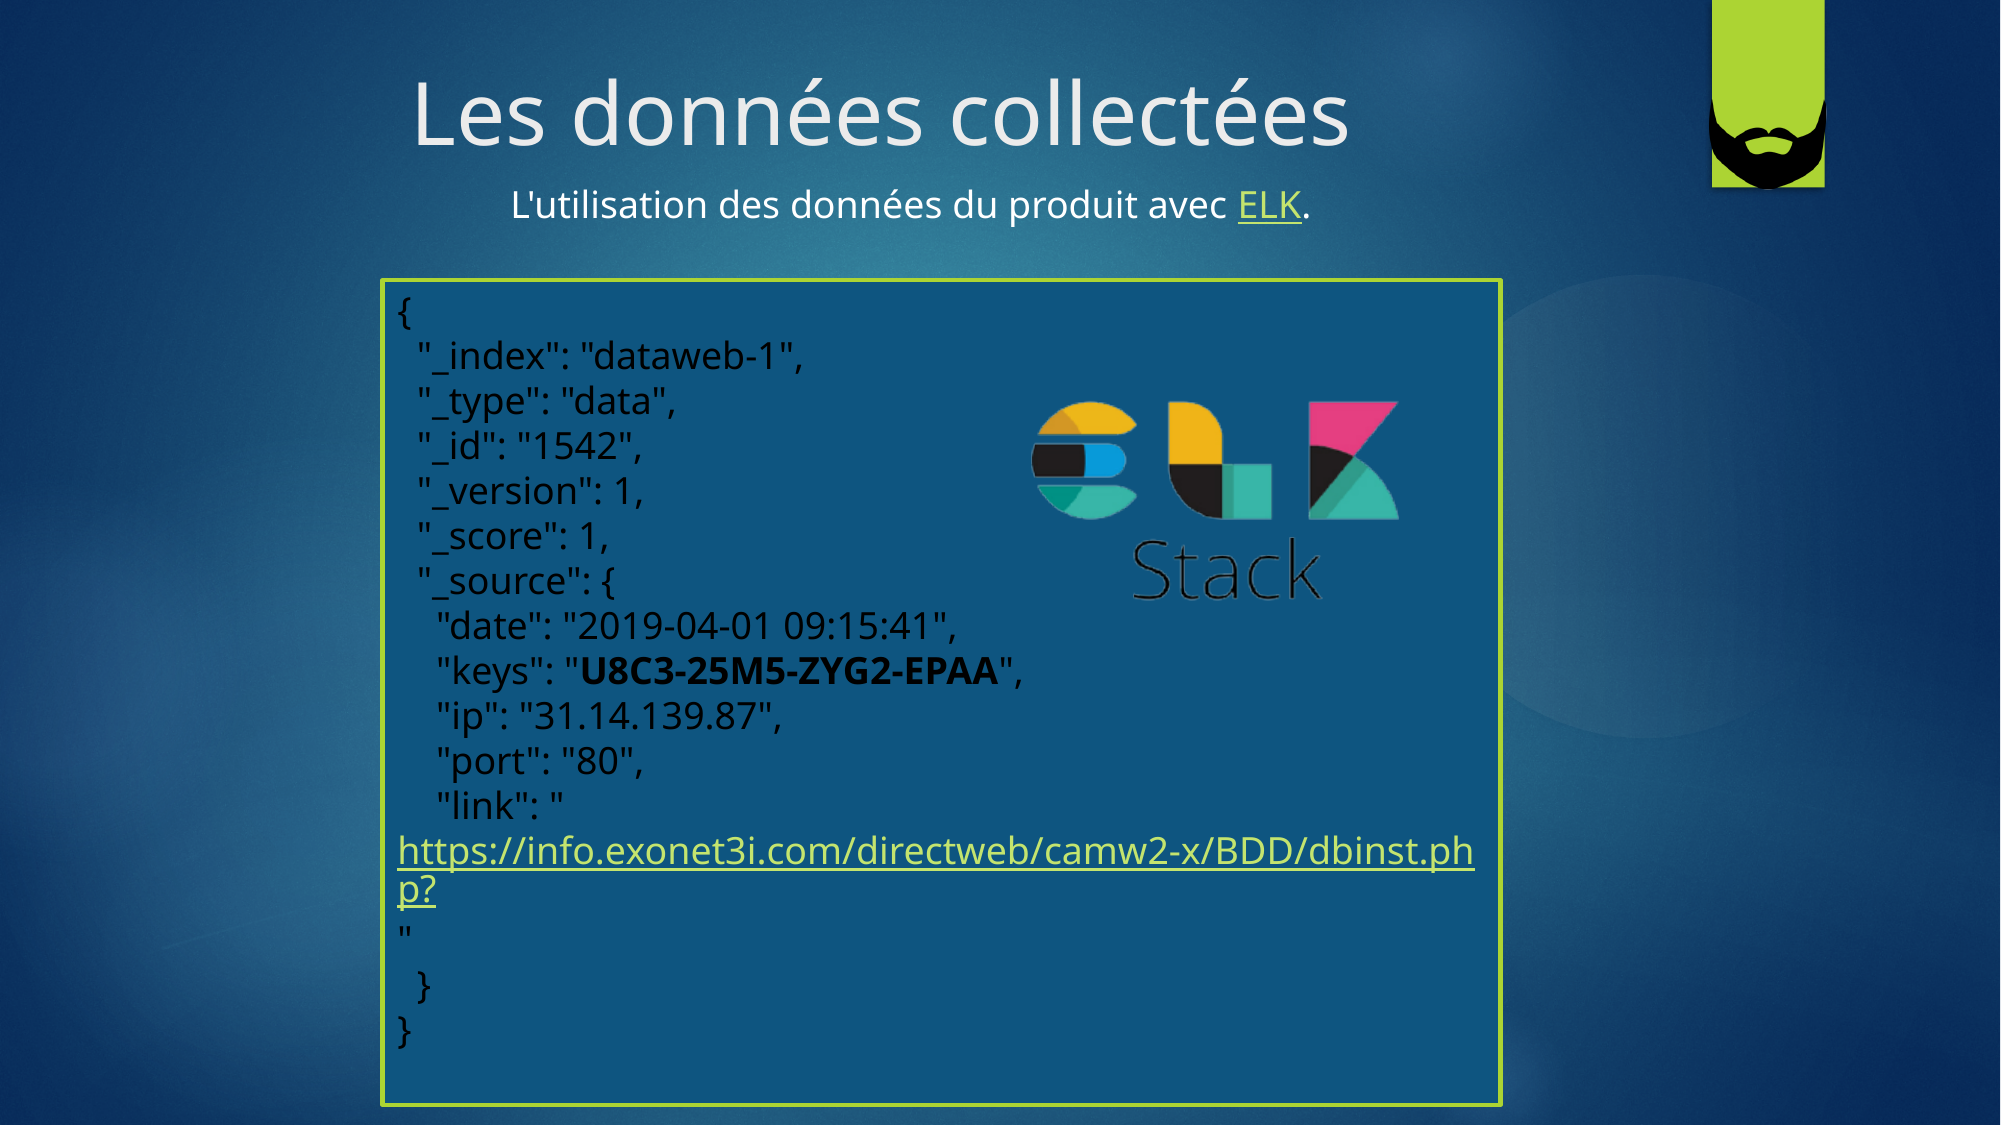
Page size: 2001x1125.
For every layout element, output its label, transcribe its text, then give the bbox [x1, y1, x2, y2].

picture [0, 0, 2001, 1125]
text_box { "_index": "dataweb-1", "_type": "data", "_id": "1542", "_version": 1, "_score": 1, "_source": { "date": "2019-04-01 09:15:41", "keys": "U8C3-25M5-ZYG2-EPAA", "ip": "31.14.139.87", "port": "80", "link": "https://info.exonet3i.com/directweb/camw2-x/BDD/dbinst.php?" } } [380, 278, 1503, 1107]
text_box L'utilisation des données du produit avec ELK. [448, 173, 1374, 278]
text_box Les données collectées [110, 50, 1652, 178]
